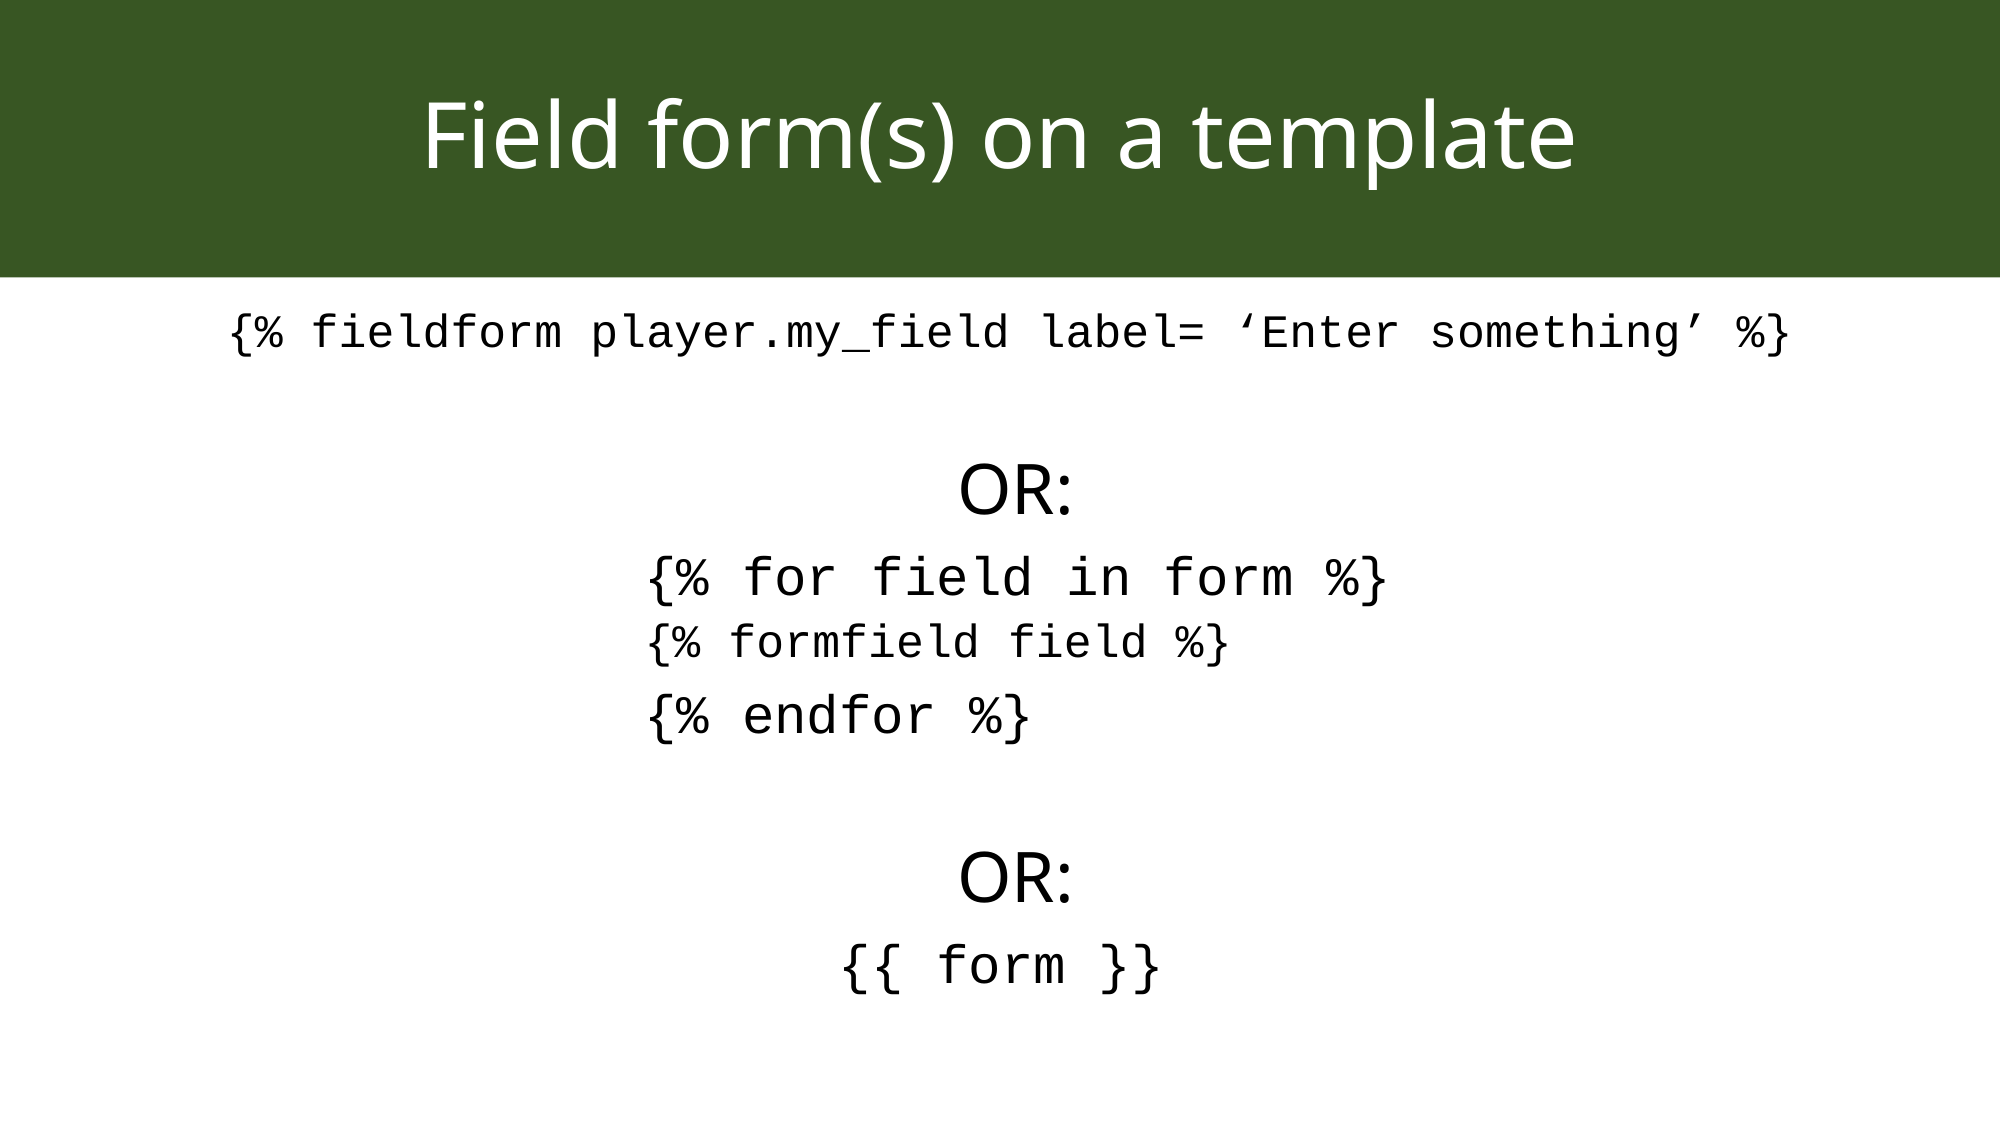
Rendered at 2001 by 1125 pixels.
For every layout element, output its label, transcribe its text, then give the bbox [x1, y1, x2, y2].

list {% fieldform player.my_field label= ‘Enter something’ %} OR: {% for field in form %} {% formfield field %} {% endfor %} OR: {{ form }} [137, 299, 1863, 1014]
title Field form(s) on a template [0, 0, 2000, 278]
